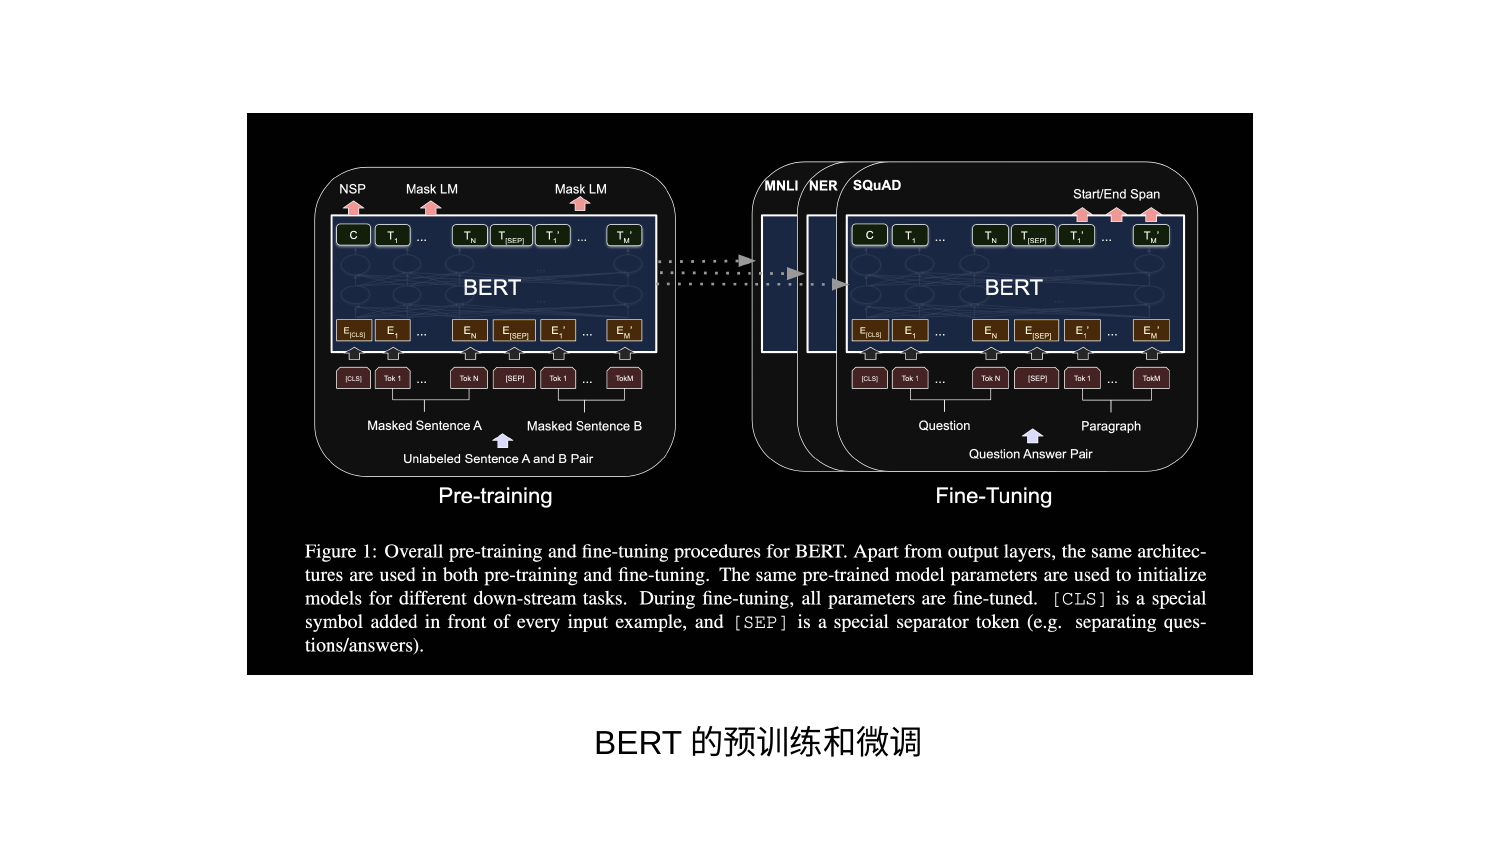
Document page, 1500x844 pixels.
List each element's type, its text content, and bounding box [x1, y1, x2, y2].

title BERT的预训练和微调 [579, 706, 1088, 801]
picture [247, 113, 1253, 676]
